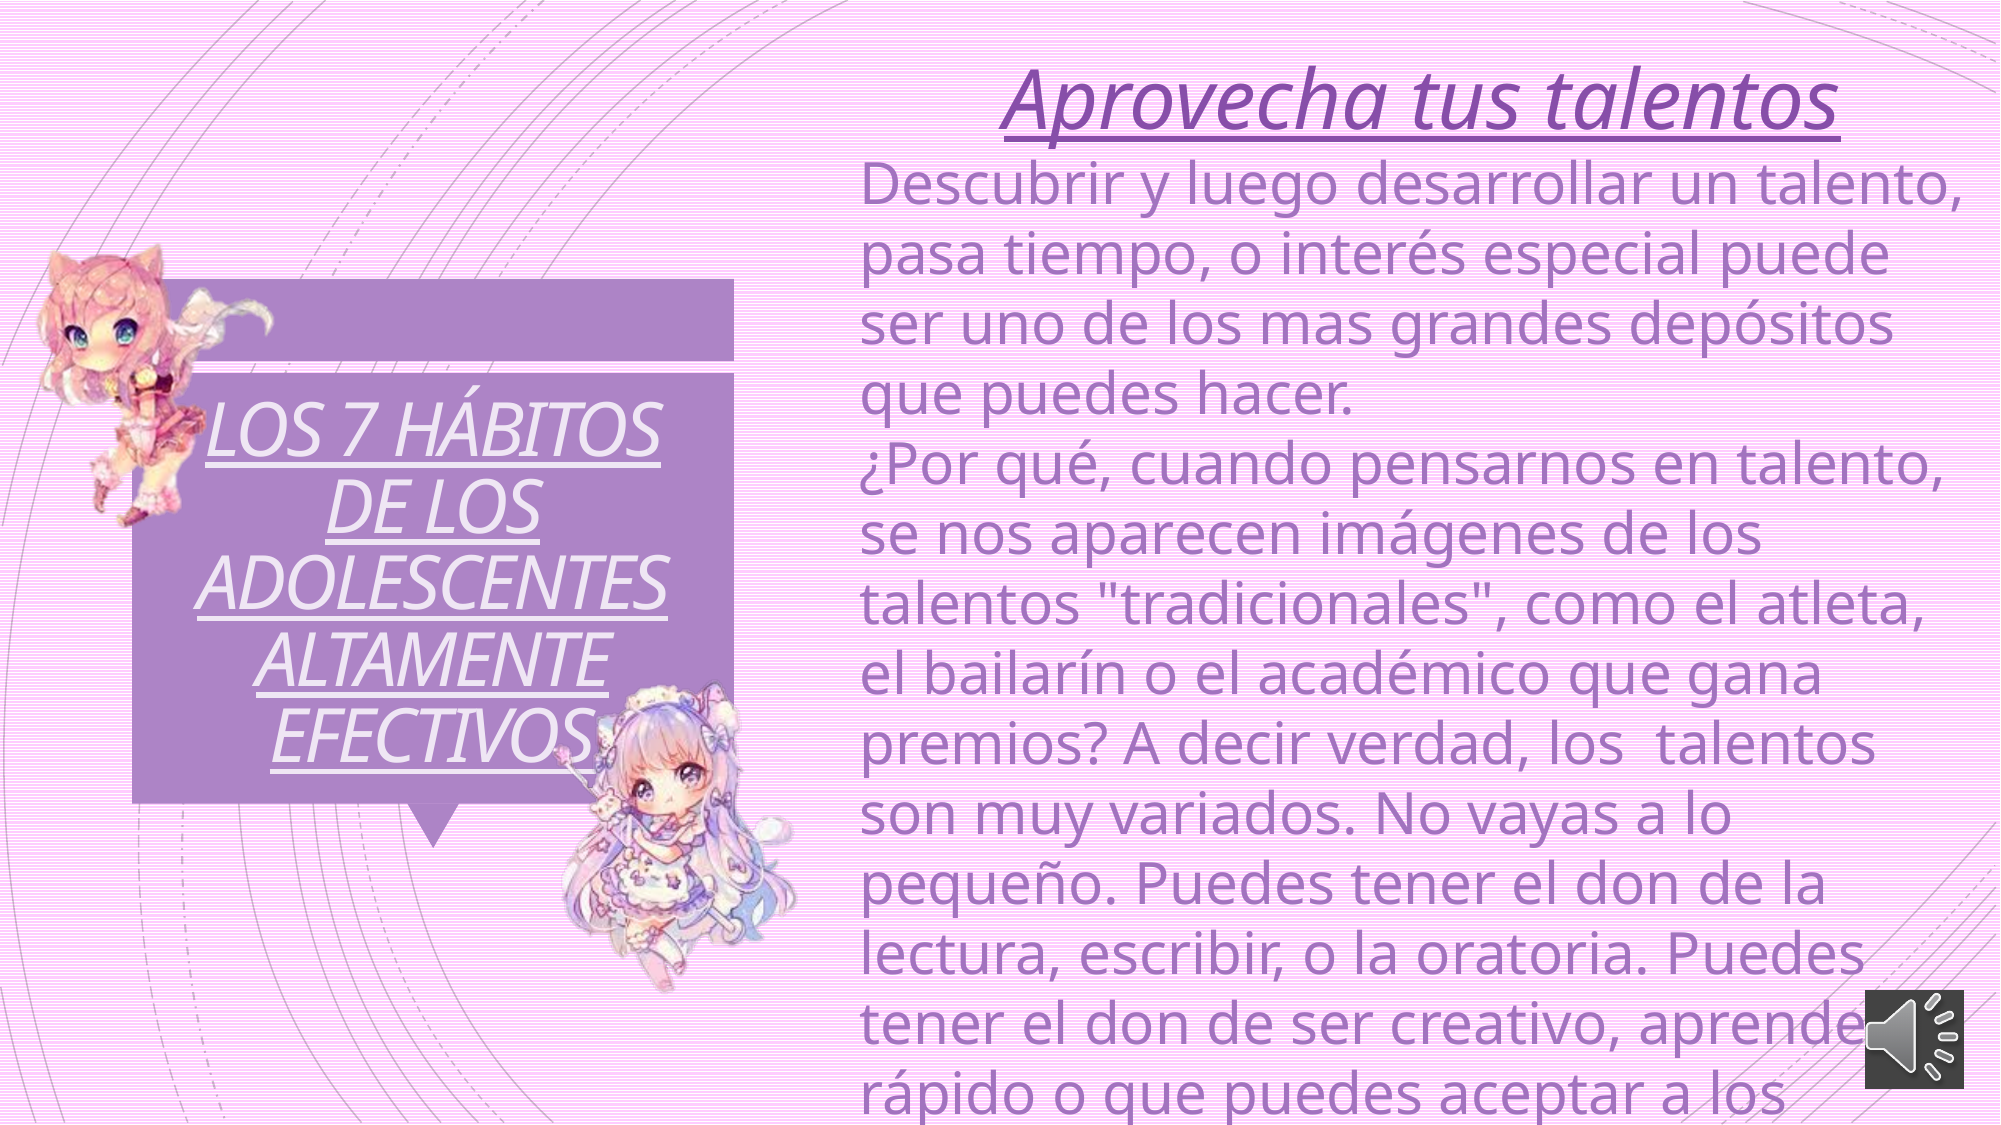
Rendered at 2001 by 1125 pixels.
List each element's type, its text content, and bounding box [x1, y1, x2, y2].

picture [1864, 989, 1965, 1090]
picture [488, 664, 845, 1011]
title LOS 7 HÁBITOS DE LOS ADOLESCENTES ALTAMENTE EFECTIVOS [145, 385, 720, 789]
picture [0, 222, 336, 549]
text_box Aprovecha tus talentos Descubrir y luego desarrollar un talento, pasa tiempo, o interés especial puede ser uno de los mas grandes depósitos que puedes hacer. ¿Por qué, cuando pensarnos en talento, se nos aparecen imágenes de los talentos "tradicionales", como el atleta, el bailarín o el académico que gana premios? A decir verdad, los talentos son muy variados. No vayas a lo pequeño. Puedes tener el don de la lectura, escribir, o la oratoria. Puedes tener el don de ser creativo, aprender rápido o que puedes aceptar a los demás tal como son. Puedes tener capacidades organizativas, musicales o de liderazgo. No importa dónde estén tus talentos, sea ajedrez, teatro o coleccionar algo, hacer lo que te guste y para lo que tengas talento, es maravilloso. [844, 39, 2000, 1125]
